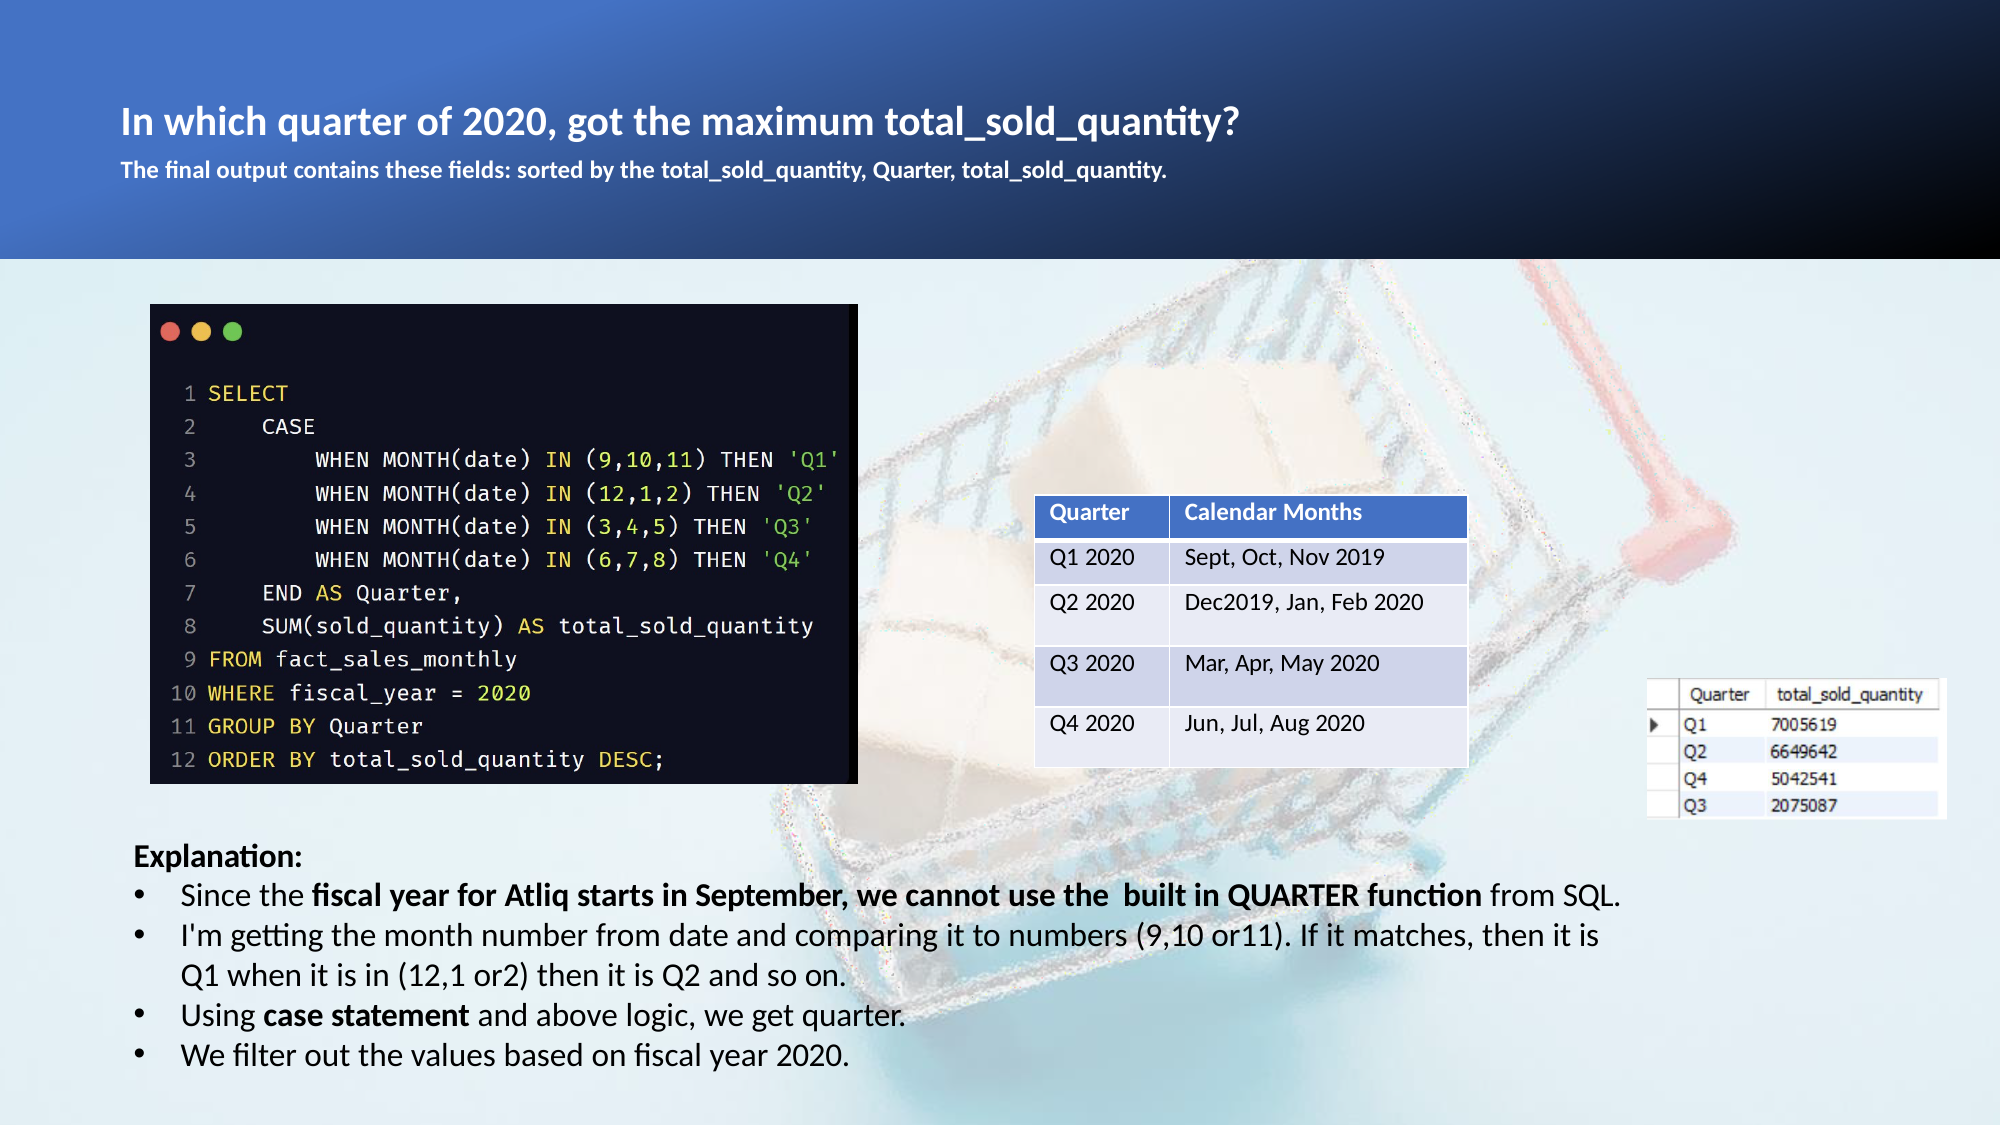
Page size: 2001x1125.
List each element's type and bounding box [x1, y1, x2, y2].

text_box [0, 0, 2000, 1125]
text_box [149, 304, 1947, 820]
